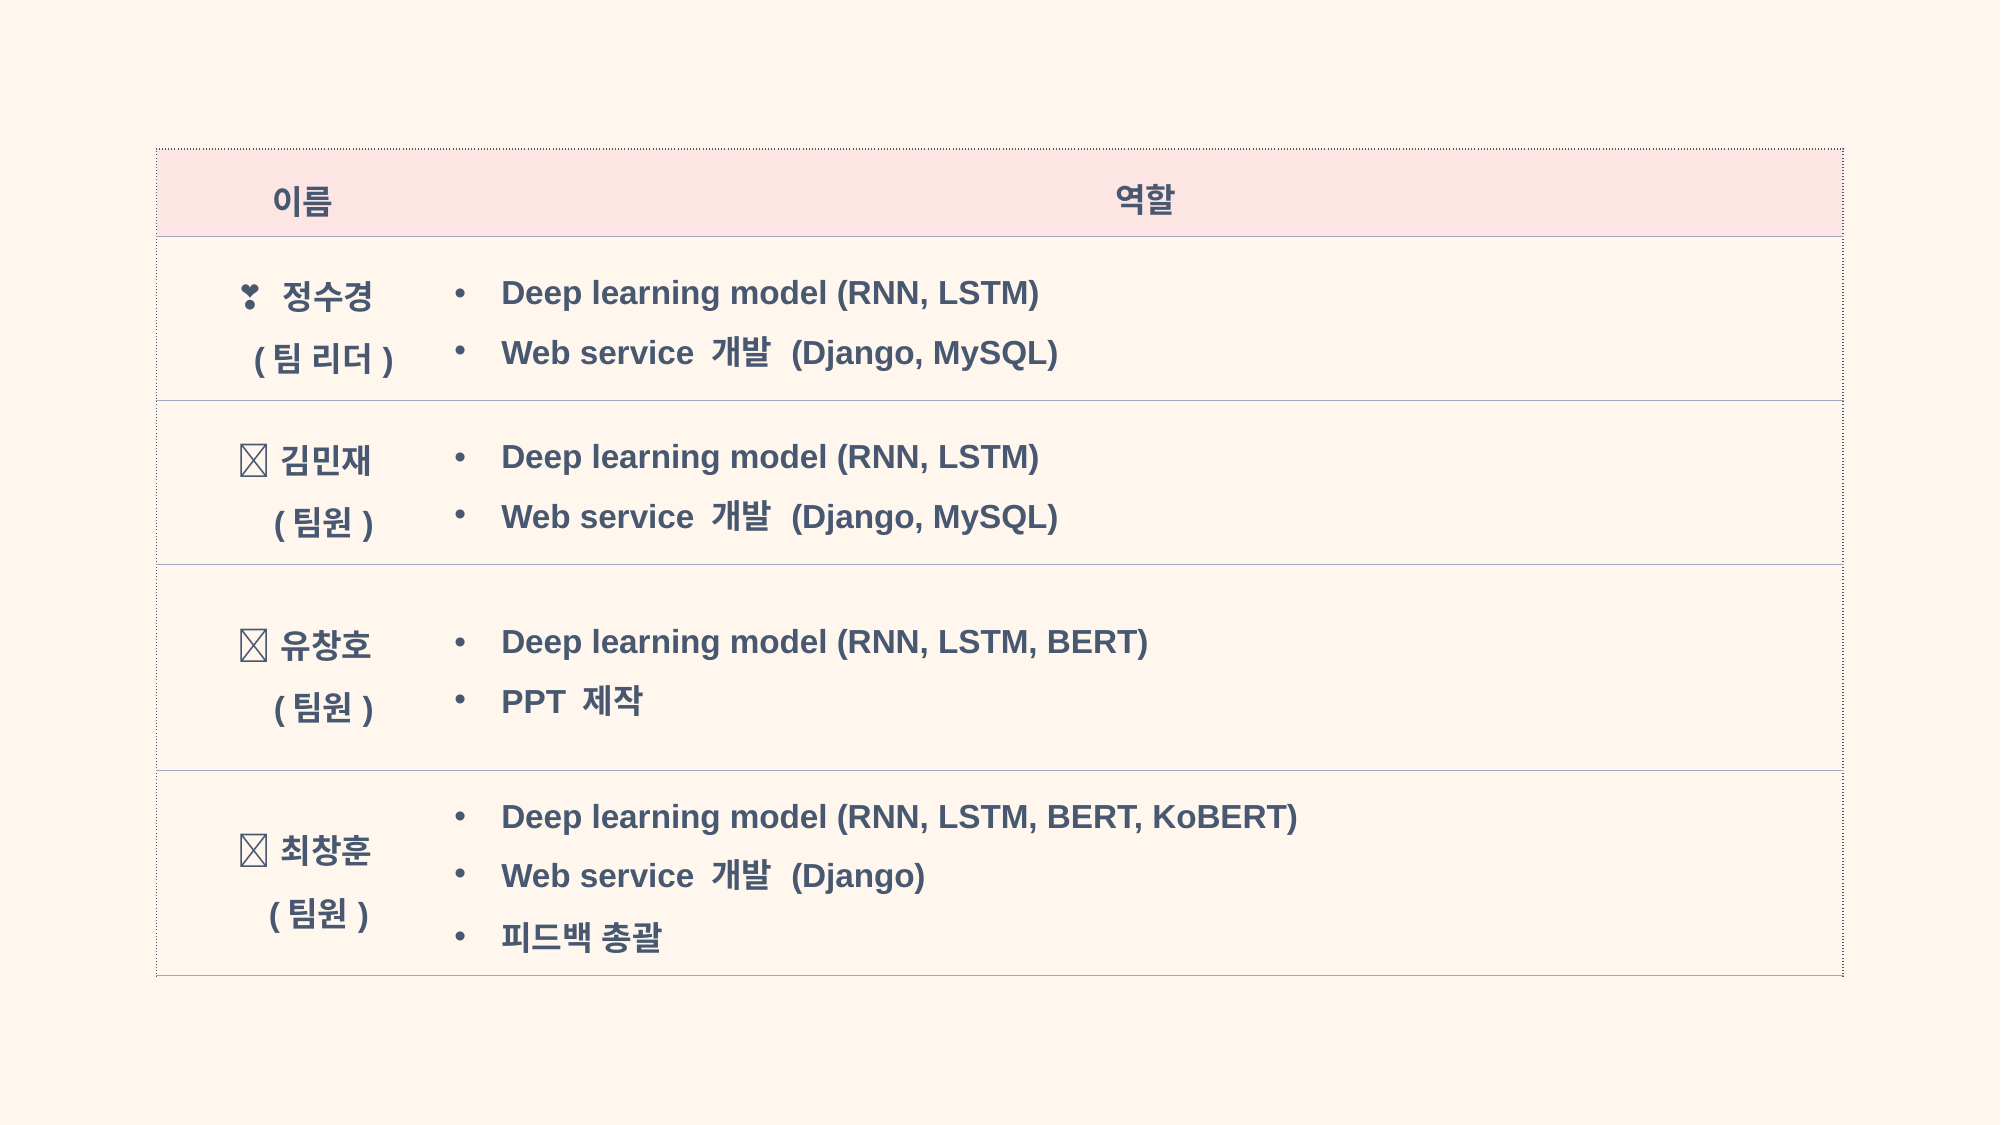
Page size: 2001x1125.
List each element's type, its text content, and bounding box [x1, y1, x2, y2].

table_cell Deep learning model (RNN, LSTM) Web service 개발 (Django, MySQL) [448, 237, 1843, 400]
table_cell 🐷유창호 (팀원) [157, 565, 448, 770]
table_cell ❣ 정수경 (팀 리더) [157, 237, 448, 400]
table_header 이름 [157, 149, 448, 236]
table_cell Deep learning model (RNN, LSTM) Web service 개발 (Django, MySQL) [448, 401, 1843, 564]
table_cell 🐷김민재 (팀원) [157, 401, 448, 564]
table_cell Deep learning model (RNN, LSTM, BERT) PPT 제작 [448, 565, 1843, 770]
table_header 역할 [448, 149, 1843, 236]
table_cell Deep learning model (RNN, LSTM, BERT, KoBERT) Web service 개발 (Django) 피드백 총괄 [448, 771, 1843, 975]
table_cell 🐷최창훈 (팀원) [157, 771, 448, 975]
